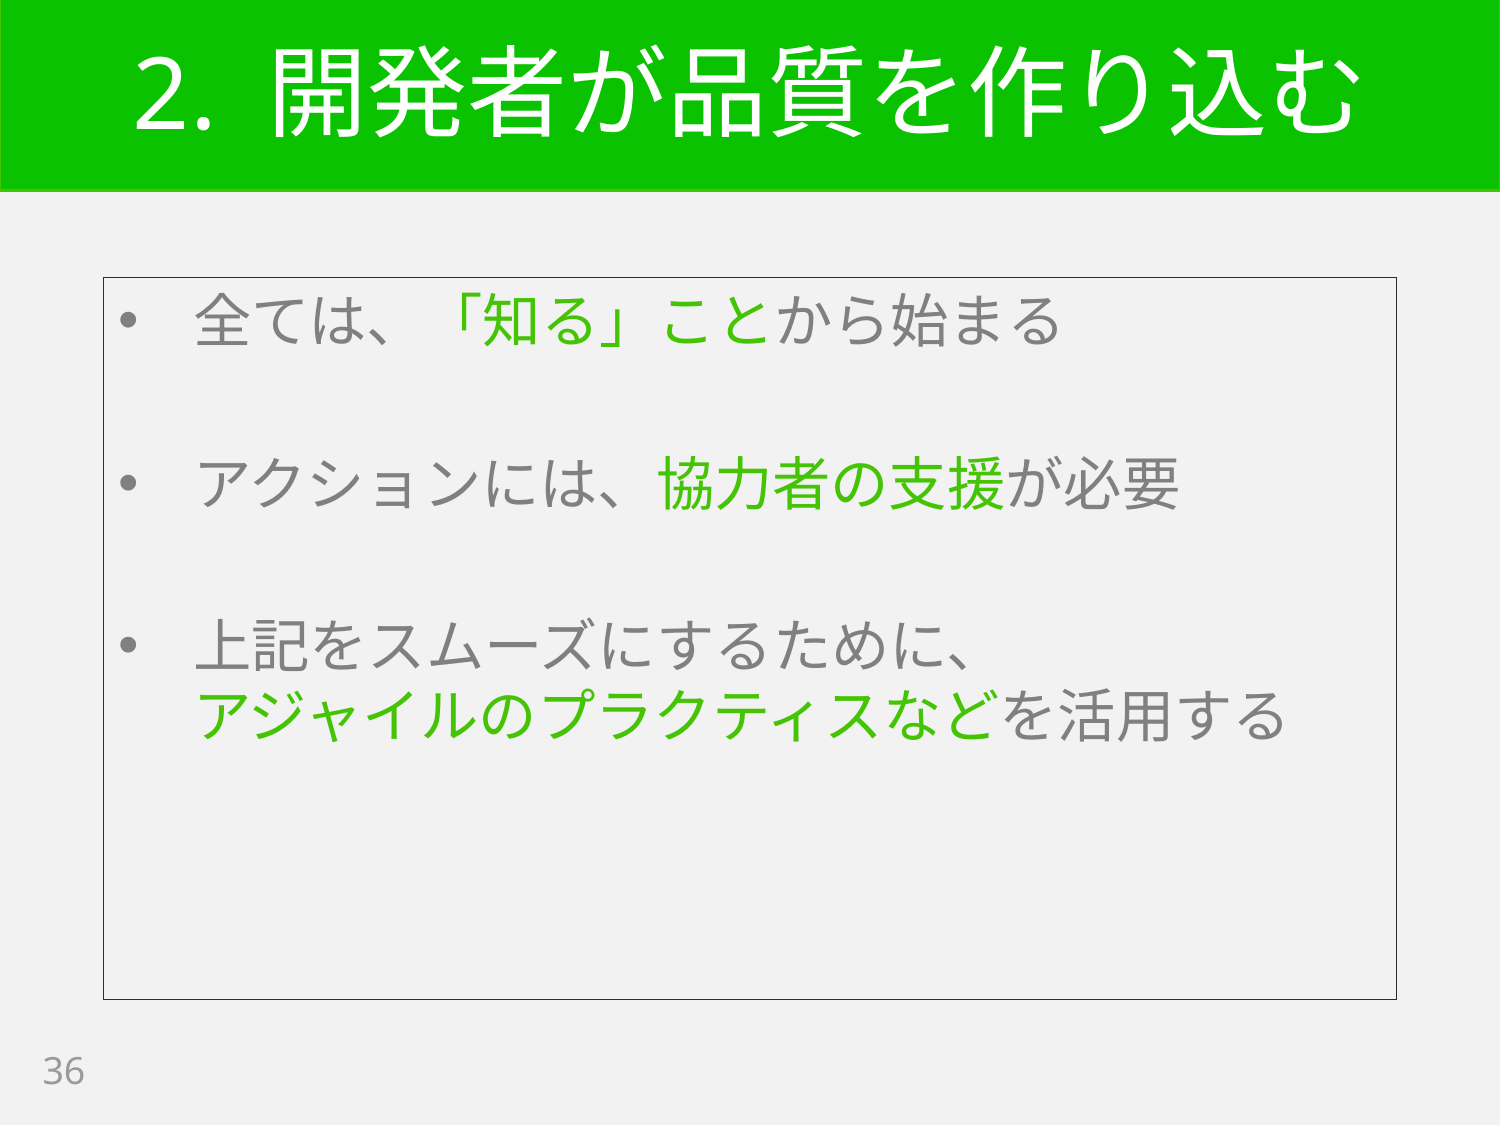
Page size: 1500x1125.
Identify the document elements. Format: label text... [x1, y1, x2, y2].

list 全ては、「知る」ことから始まる アクションには、協力者の支援が必要 上記をスムーズにするために、 アジャイルのプラクティスなどを活用する [103, 277, 1397, 1000]
slide_number 36 [27, 1042, 146, 1102]
title 2. 開発者が品質を作り込む [0, 53, 1500, 140]
